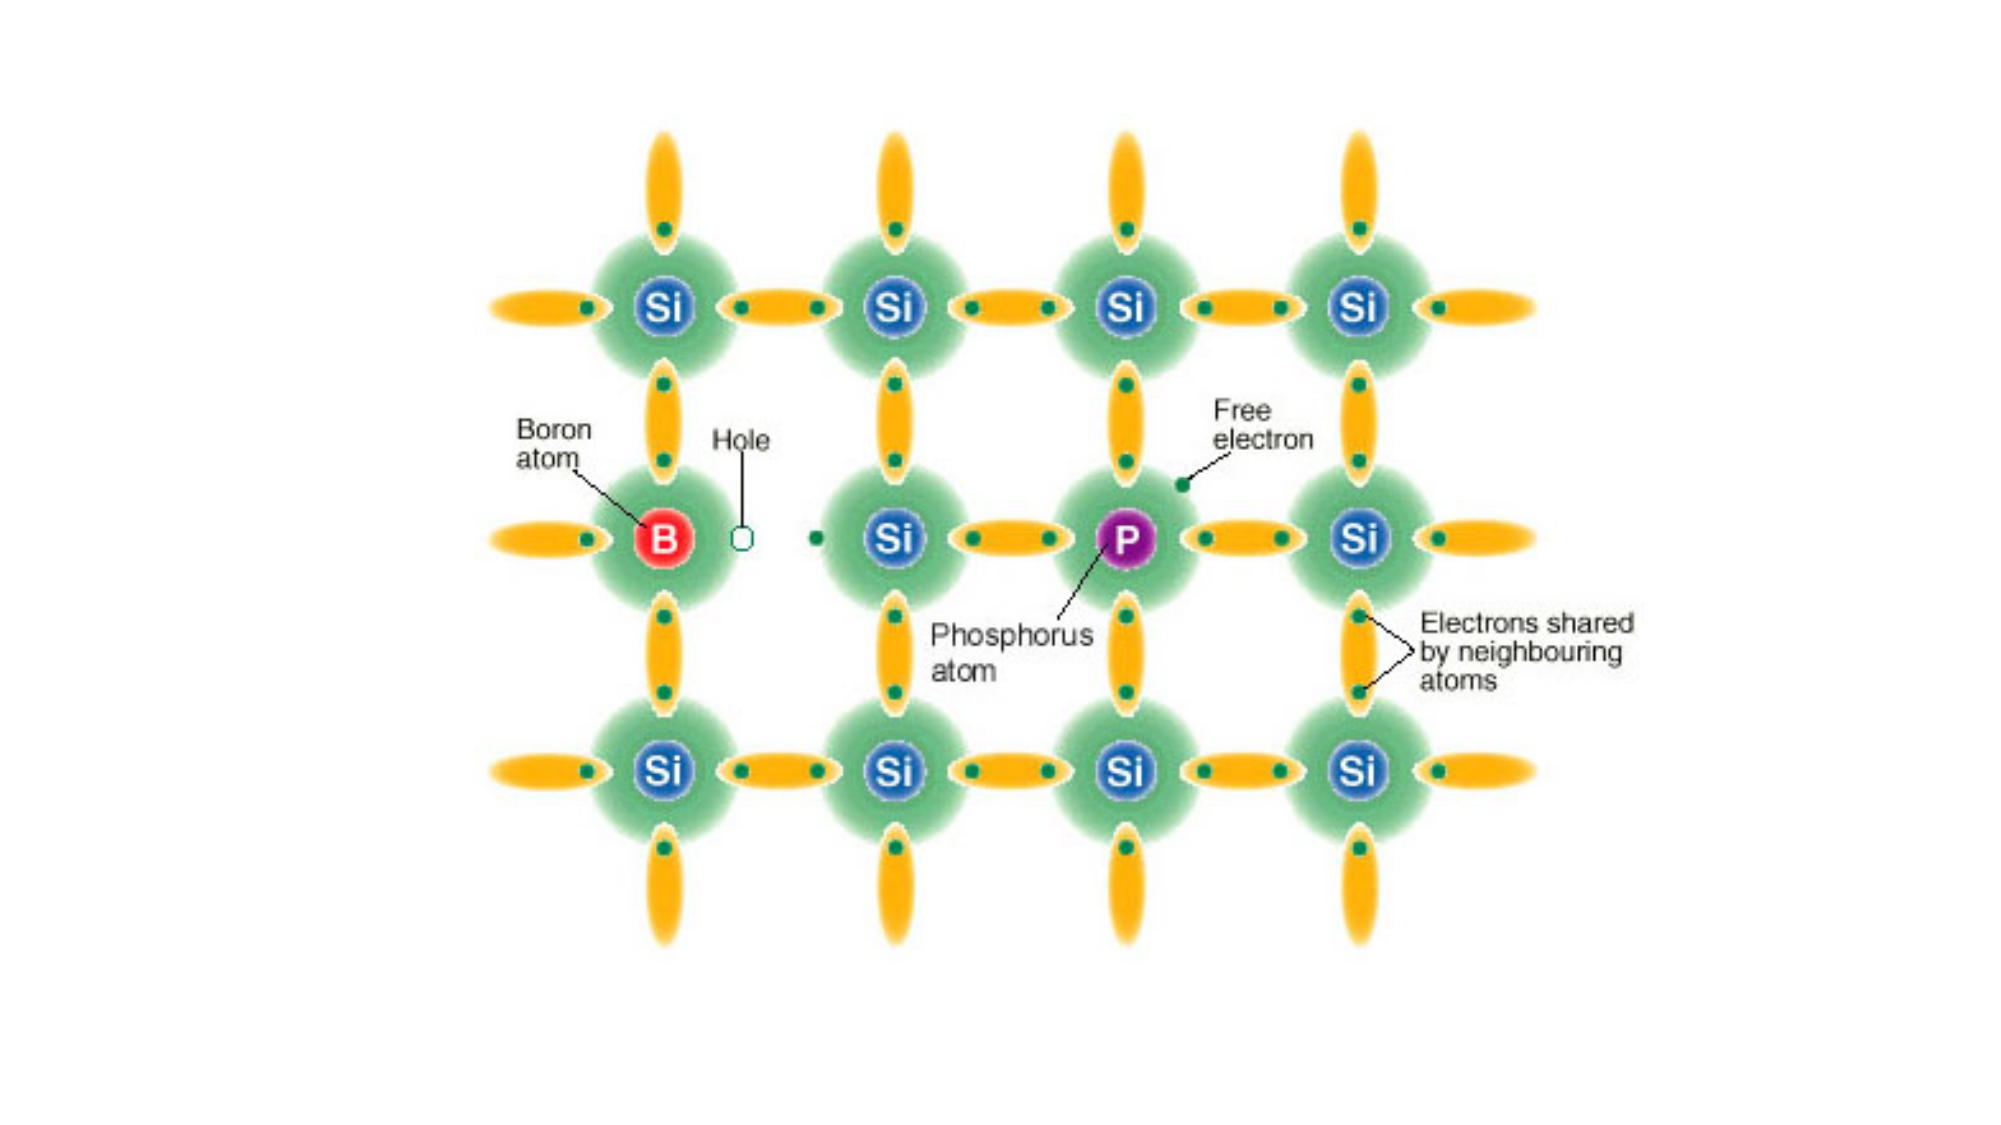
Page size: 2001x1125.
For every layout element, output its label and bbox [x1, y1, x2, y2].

text_box [456, 113, 1650, 963]
